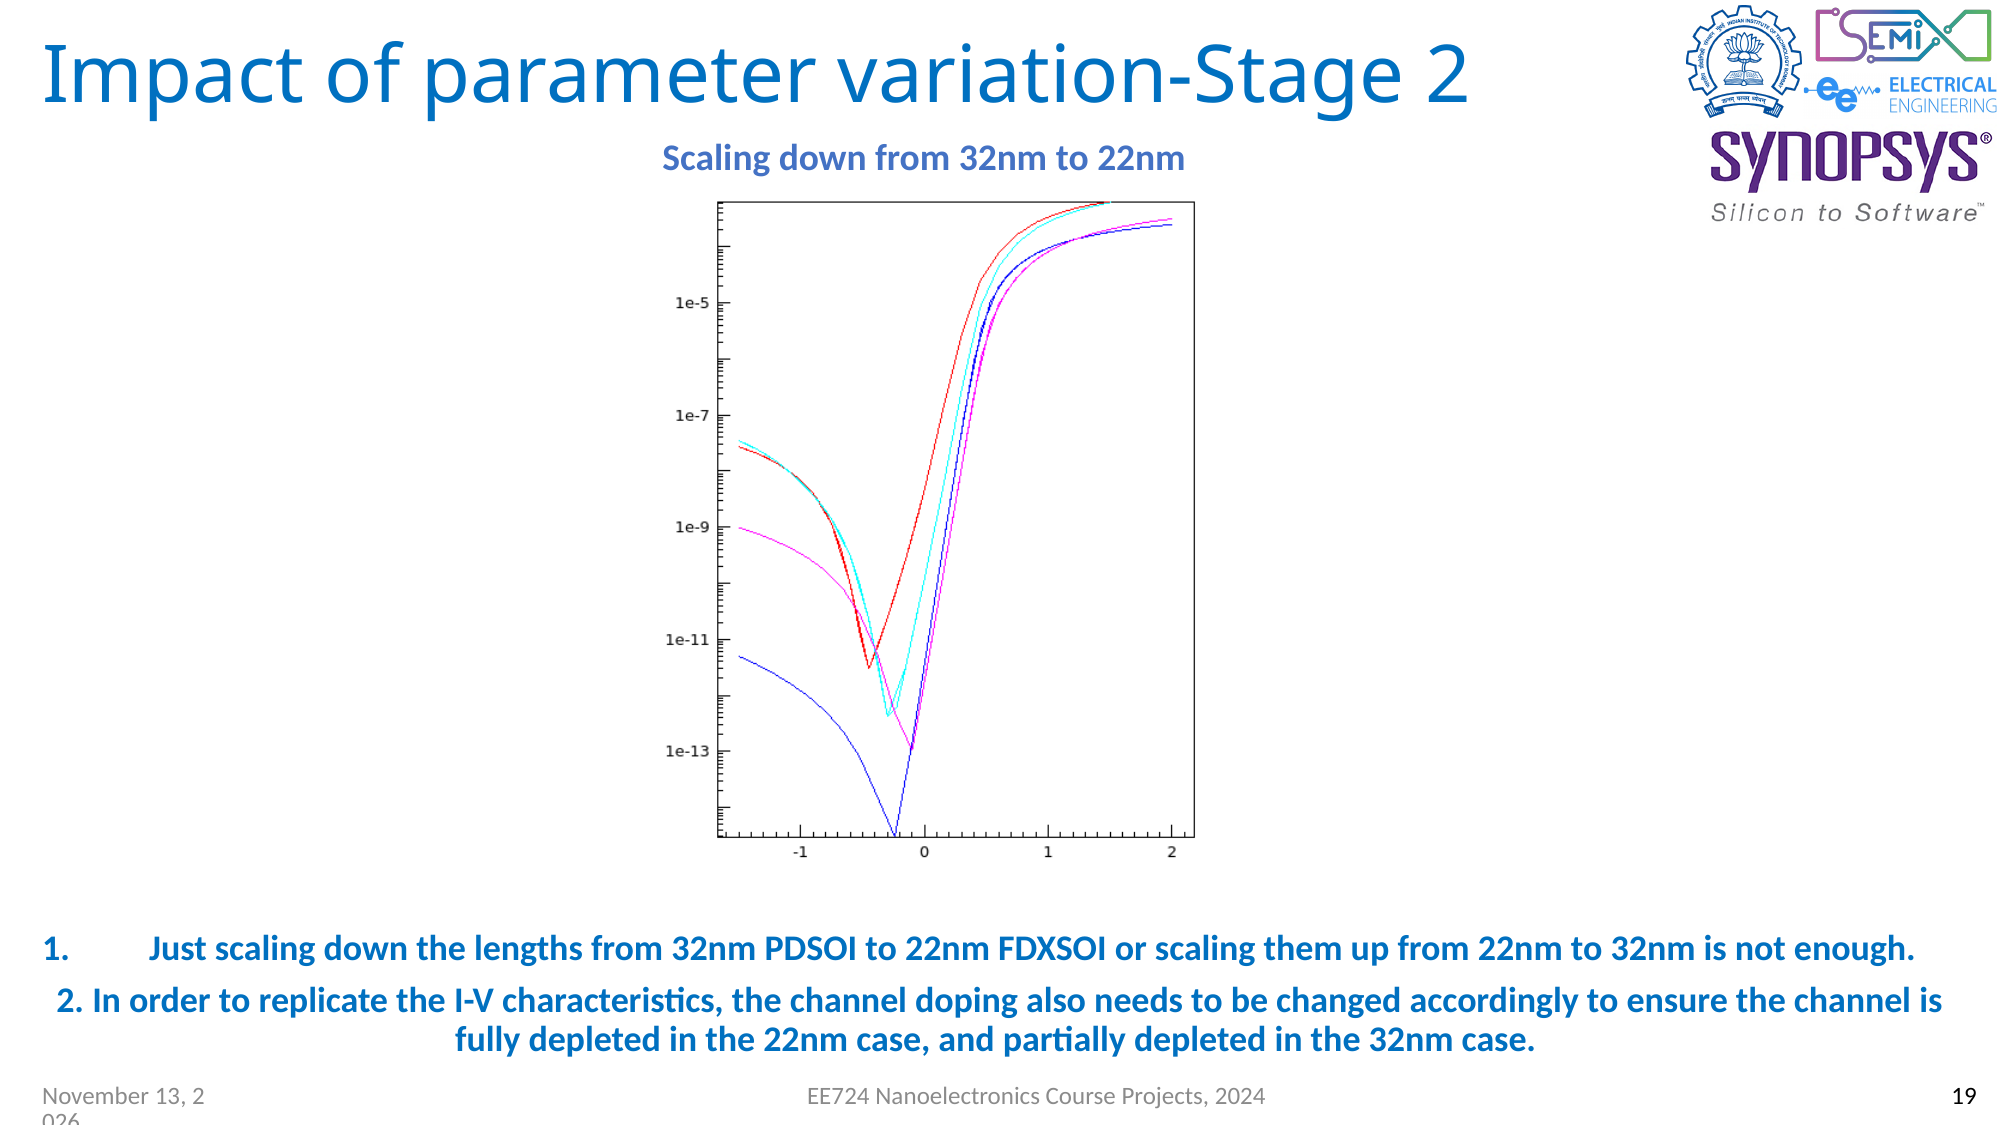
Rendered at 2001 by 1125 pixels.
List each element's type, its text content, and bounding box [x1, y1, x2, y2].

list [643, 186, 1207, 862]
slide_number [26, 1065, 223, 1125]
text_box Scaling down from 32nm to 22nm [611, 125, 1238, 186]
title Impact of parameter variation-Stage 2 [26, 25, 1822, 128]
footer EE724 Nanoelectronics Course Projects, 2024 [453, 1065, 1621, 1125]
picture [1806, 0, 1995, 71]
picture [1700, 124, 2001, 229]
slide_number 19 [1867, 1065, 1992, 1125]
picture [1686, 5, 1802, 25]
list Just scaling down the lengths from 32nm PDSOI to 22nm FDXSOI or scaling them up from 22nm to 32nm is not enough. 2. In order to replicate the I-V characteristics, the channel doping also needs to be changed accordingly to ensure the channel is fully depleted in the 22nm case, and partially depleted in the 32nm case. [26, 922, 1966, 1102]
picture [1822, 73, 1997, 119]
